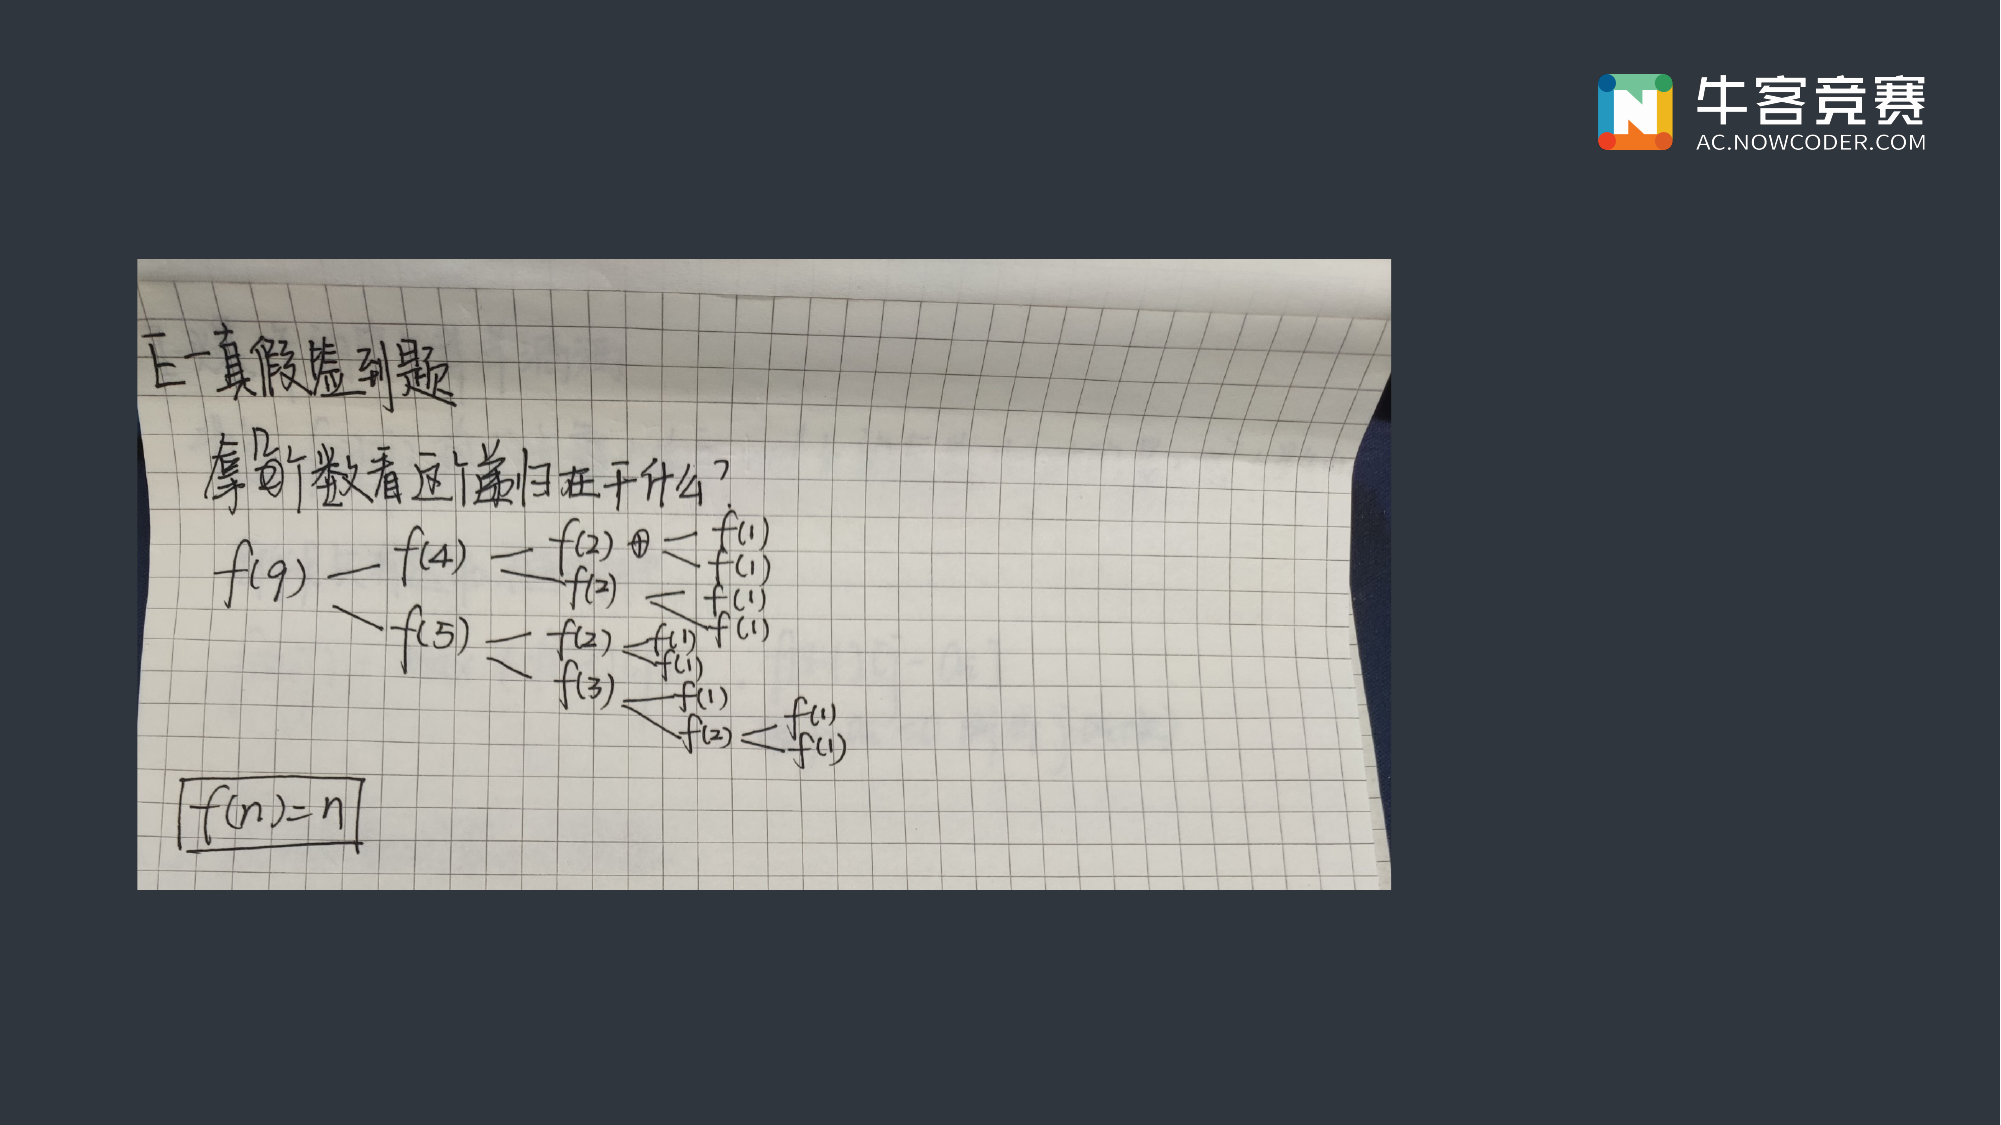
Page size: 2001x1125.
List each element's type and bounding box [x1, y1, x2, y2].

list [137, 259, 1392, 890]
picture [1598, 74, 1925, 150]
